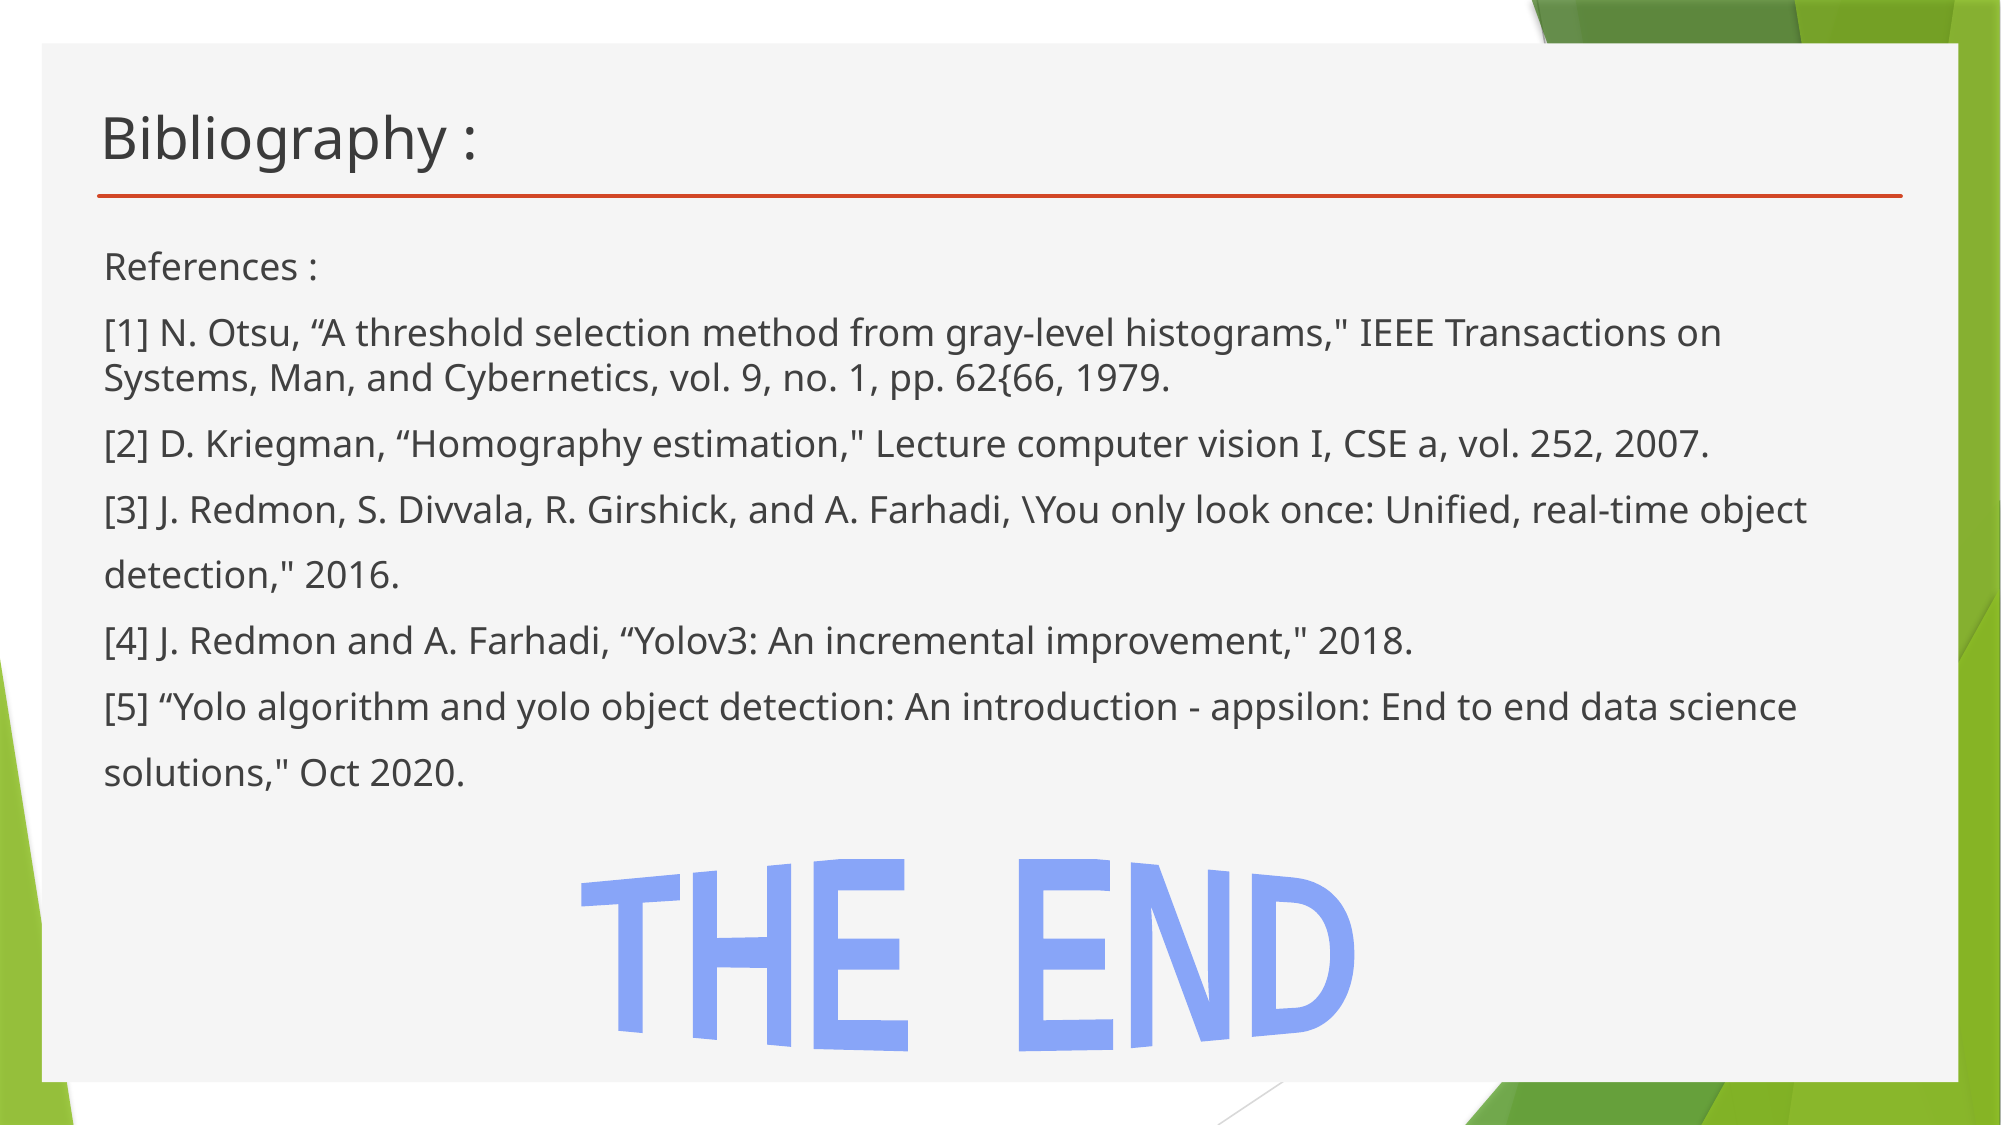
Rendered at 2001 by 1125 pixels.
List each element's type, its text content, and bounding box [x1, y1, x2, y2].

title Bibliography : [85, 73, 1214, 179]
list References : [1] N. Otsu, “A threshold selection method from gray-level histograms," IEEE Transactions on Systems, Man, and Cybernetics, vol. 9, no. 1, pp. 62{66, 1979. [2] D. Kriegman, “Homography estimation," Lecture computer vision I, CSE a, vol. 252, 2007. [3] J. Redmon, S. Divvala, R. Girshick, and A. Farhadi, \You only look once: Unified, real-time object detection," 2016. [4] J. Redmon and A. Farhadi, “Yolov3: An incremental improvement," 2018. [5] “Yolo algorithm and yolo object detection: An introduction - appsilon: End to end data science solutions," Oct 2020. [88, 235, 1888, 1036]
